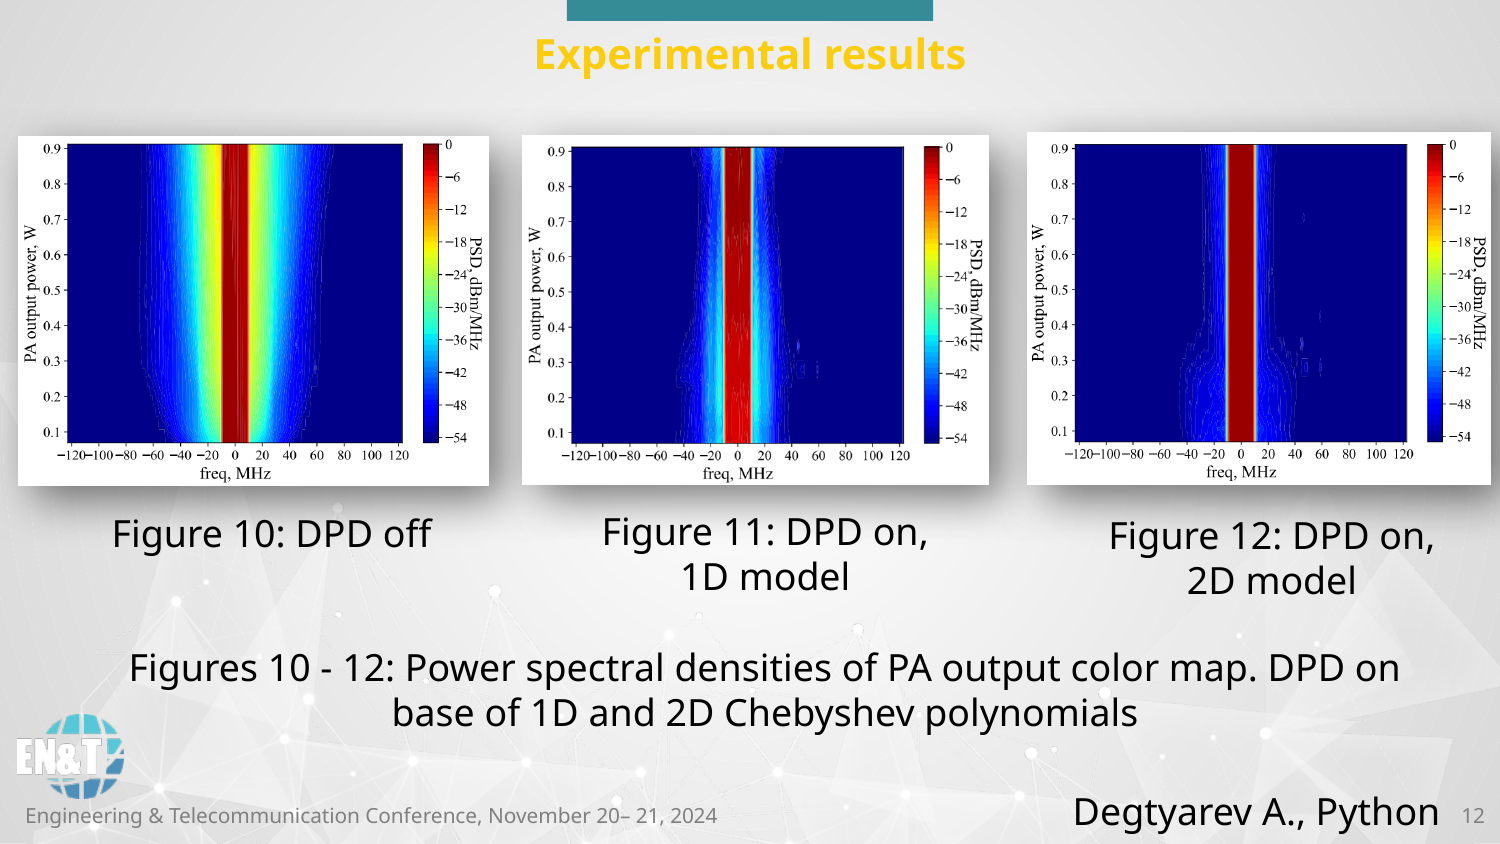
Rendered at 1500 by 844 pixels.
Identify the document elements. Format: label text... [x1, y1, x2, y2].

text_box Figures 10 - 12: Power spectral densities of PA output color map. DPD on base of 1D and 2D Chebyshev polynomials [92, 636, 1439, 742]
text_box Experimental results [518, 20, 982, 85]
slide_number 12 [1460, 794, 1500, 840]
text_box Degtyarev A., Python [1057, 780, 1460, 841]
text_box Figure 12: DPD on, 2D model [1083, 504, 1462, 610]
text_box [565, 0, 935, 23]
text_box Figure 11: DPD on, 1D model [576, 500, 955, 606]
picture [0, 0, 1500, 844]
text_box Figure 10: DPD off [96, 502, 475, 563]
